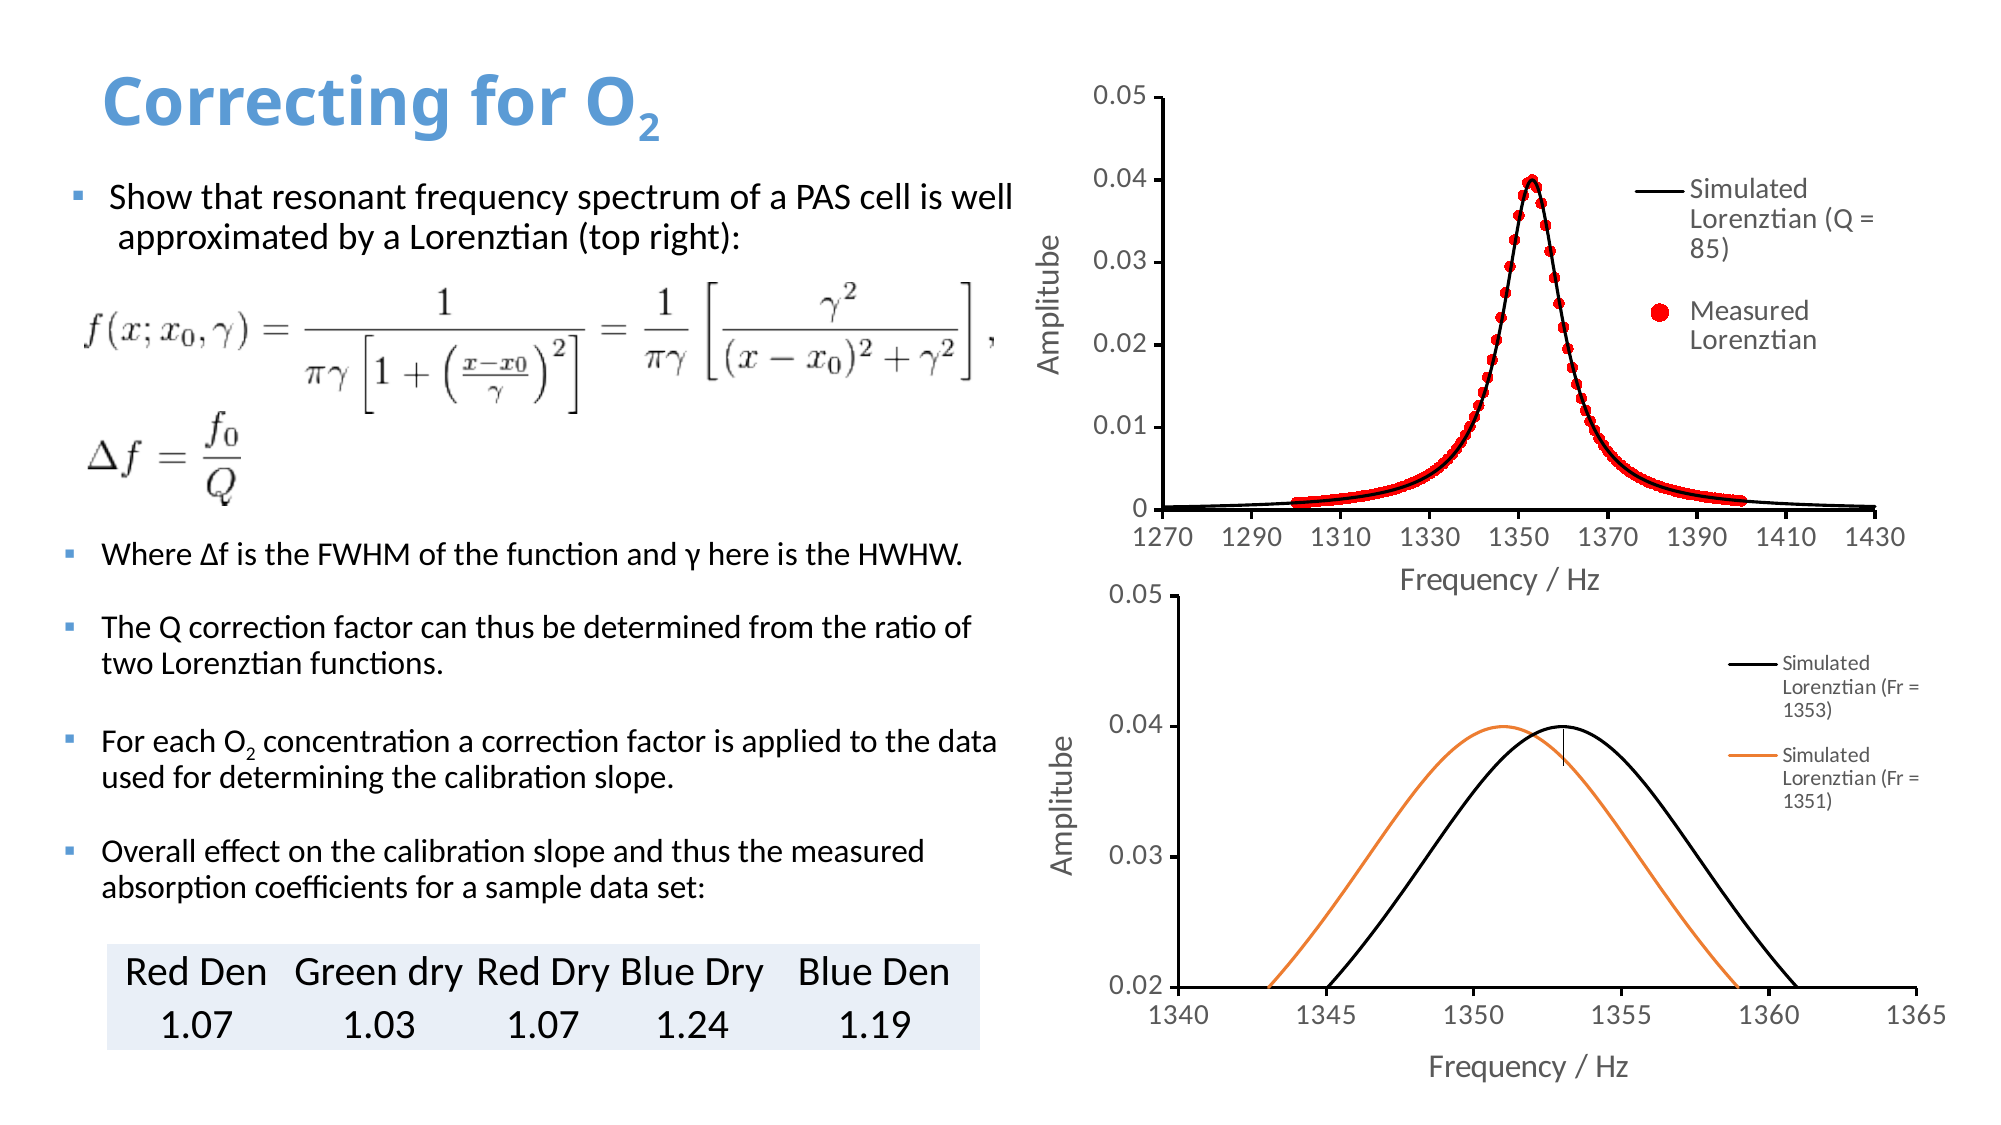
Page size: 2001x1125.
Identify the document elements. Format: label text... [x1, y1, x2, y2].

table_header Red Dry [471, 944, 615, 996]
picture [84, 282, 994, 507]
table_header Blue Den [769, 944, 980, 996]
table_cell 1.07 [107, 996, 287, 1050]
text_box Where Δf is the FWHM of the function and γ here is the HWHW. The Q correction factor can thus be determined from the ratio of two Lorenztian functions. For each O2 concentration a correction factor is applied to the data used for determining the calibration slope. Overall effect on the calibration slope and thus the measured absorption coefficients for a sample data set: [48, 529, 999, 921]
table_cell 1.19 [769, 996, 980, 1050]
table_header Green dry [287, 944, 471, 996]
table_cell 1.03 [287, 996, 471, 1050]
text_box Show that resonant frequency spectrum of a PAS cell is well approximated by a Lorenztian (top right): [56, 169, 999, 371]
table_header Blue Dry [615, 944, 769, 996]
table_cell 1.07 [471, 996, 615, 1050]
table_cell 1.24 [615, 996, 769, 1050]
text_box Correcting for O2 [86, 52, 1662, 169]
table_header Red Den [107, 944, 287, 996]
chart [995, 82, 1962, 1097]
